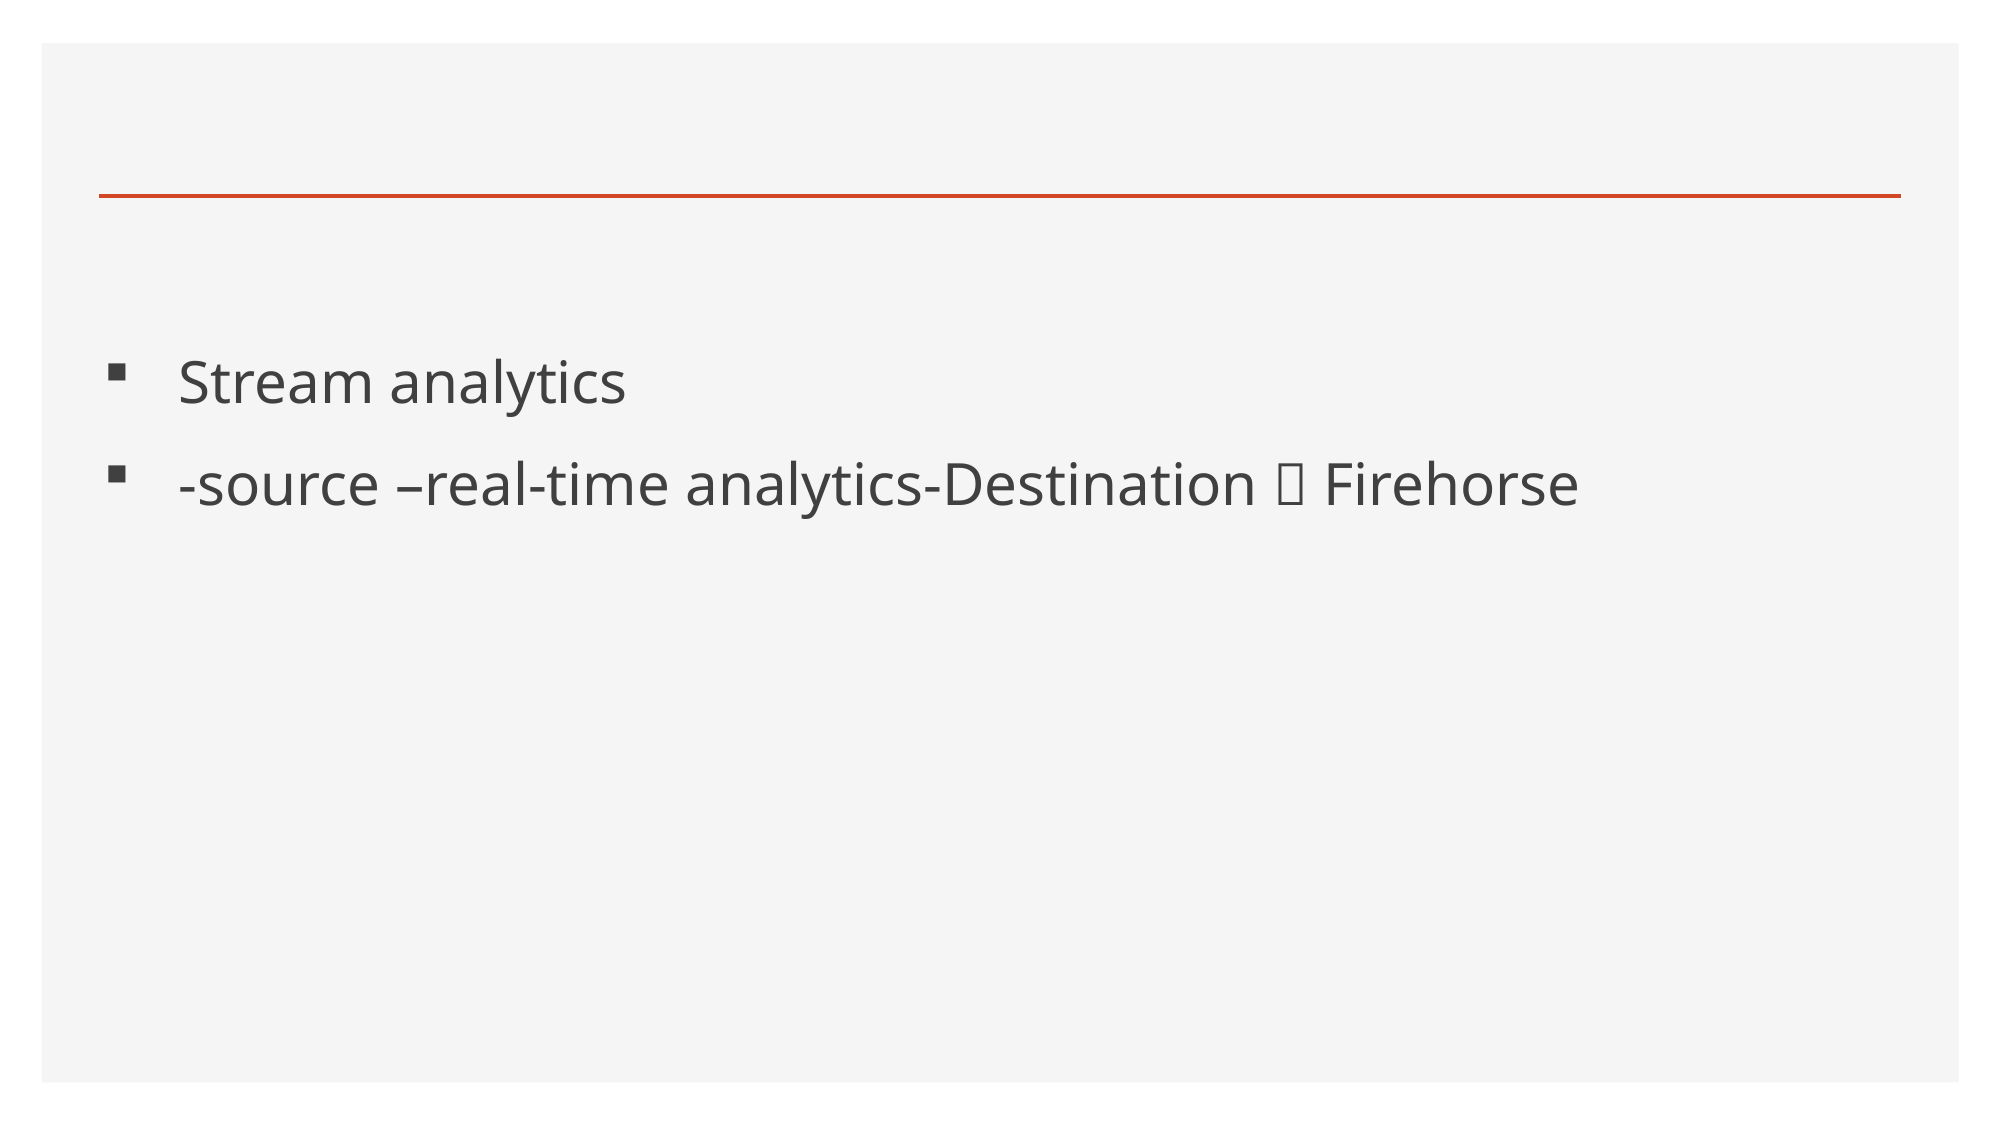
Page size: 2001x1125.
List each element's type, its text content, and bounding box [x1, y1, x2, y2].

list Stream analytics -source –real-time analytics-Destination  Firehorse [88, 235, 1714, 888]
